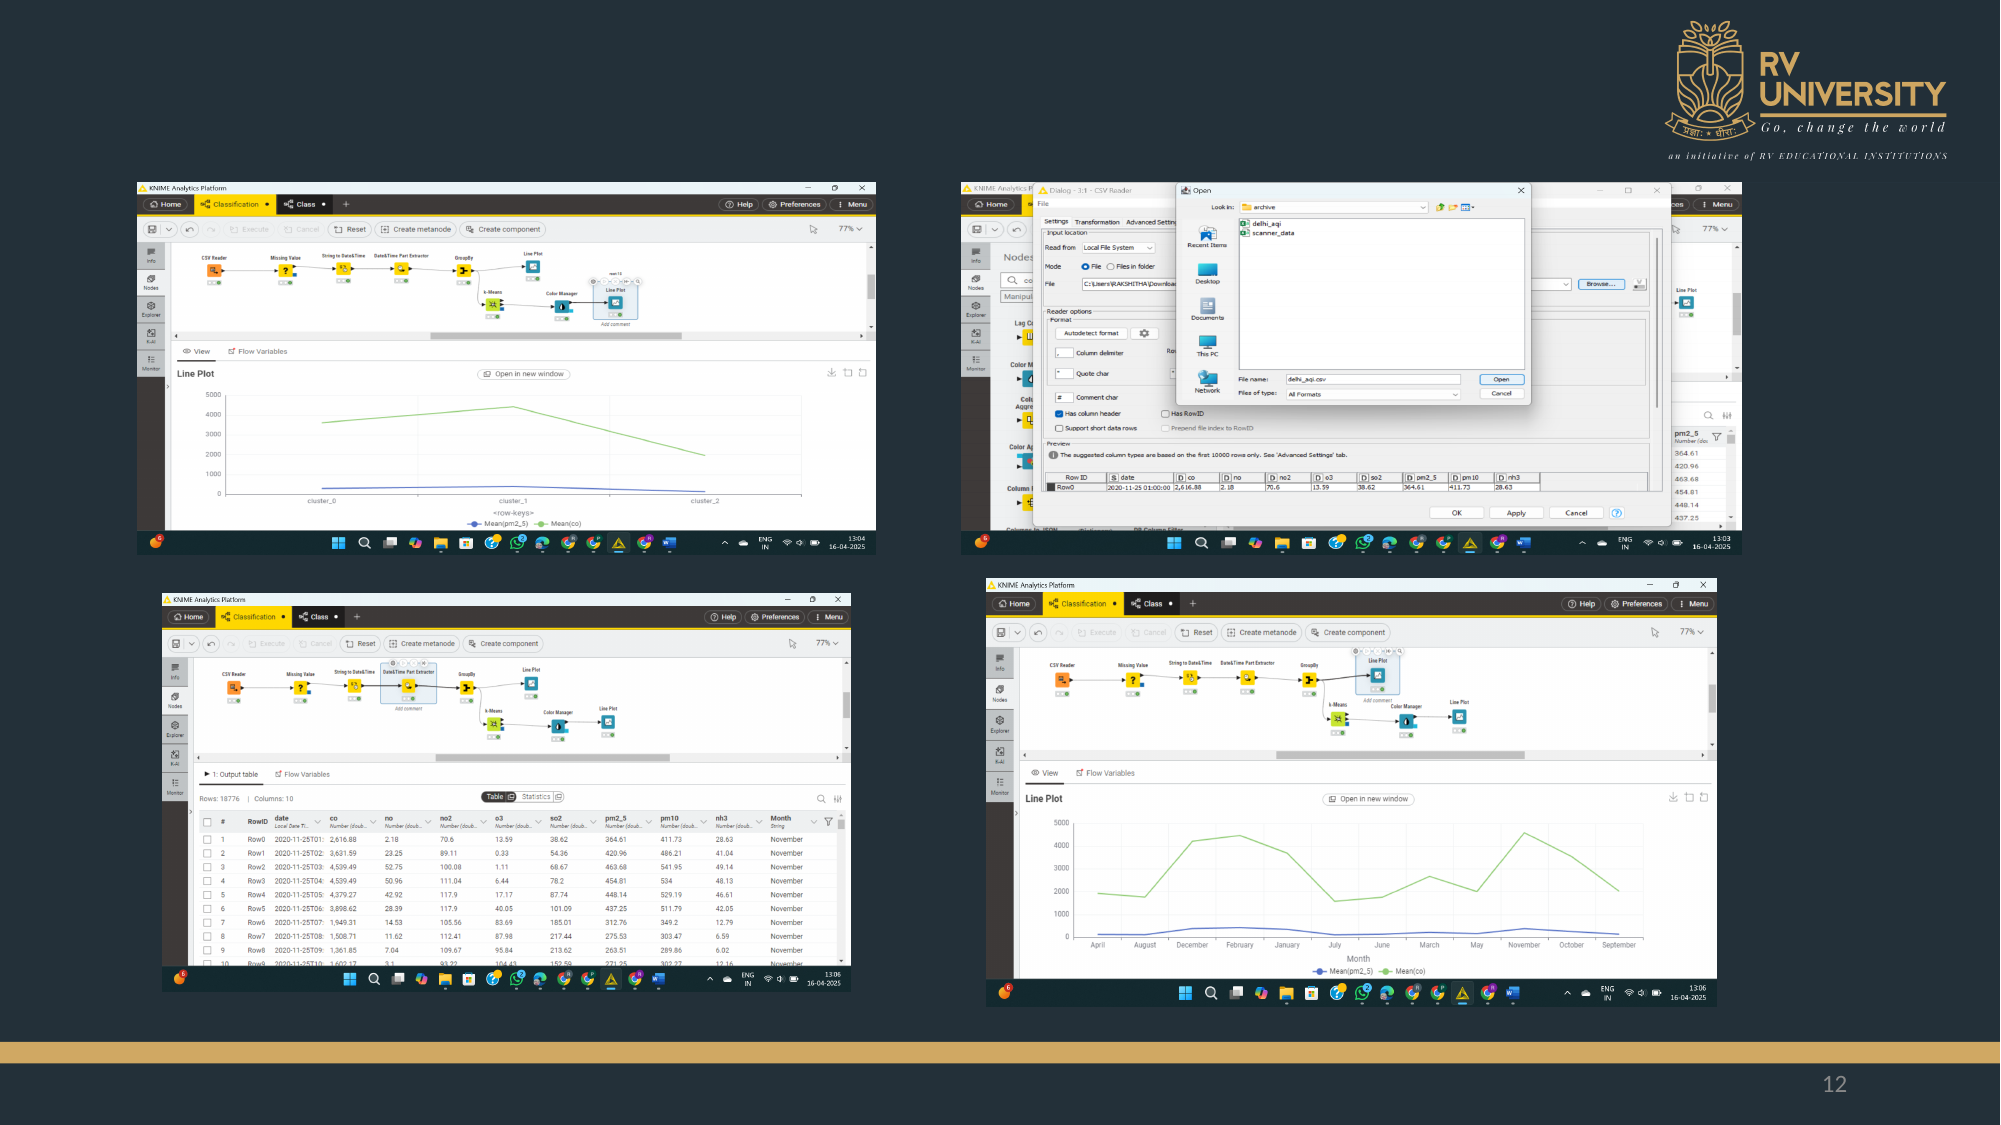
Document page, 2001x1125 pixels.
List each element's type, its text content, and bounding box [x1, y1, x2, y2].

picture [985, 578, 1717, 1007]
slide_number 12 [1412, 1061, 1863, 1103]
picture [137, 182, 876, 555]
picture [161, 593, 851, 992]
picture [961, 0, 2000, 555]
